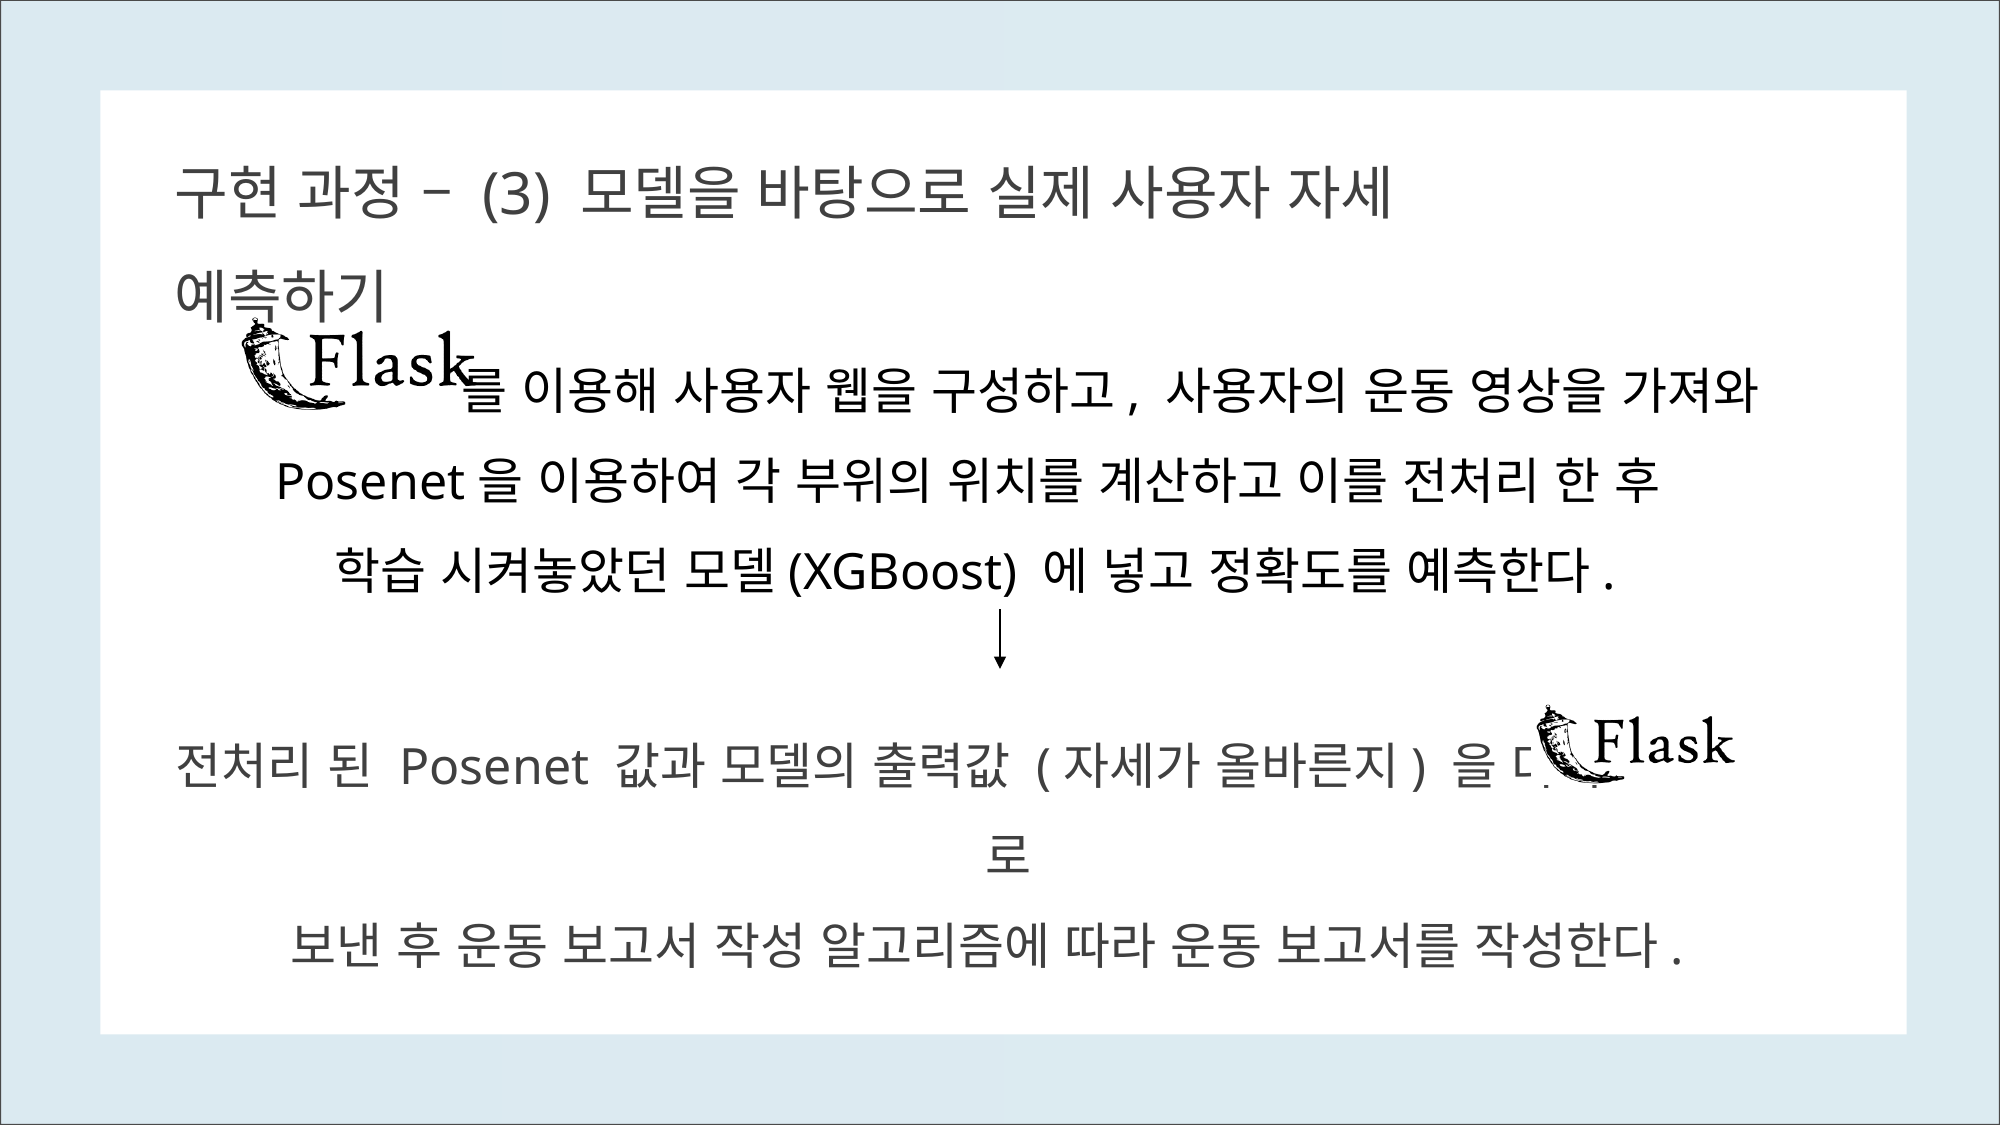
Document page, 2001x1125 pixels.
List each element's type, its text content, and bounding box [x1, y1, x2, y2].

text_box 구현 과정 – (3) 모델을 바탕으로 실제 사용자 자세 예측하기 [160, 113, 1615, 321]
picture [1531, 702, 1741, 785]
text_box [99, 89, 1908, 1035]
picture [235, 314, 484, 412]
text_box [0, 0, 2000, 1125]
text_box 전처리 된 Posenet 값과 모델의 출력값 (자세가 올바른지) 을 다시 로 보낸 후 운동 보고서 작성 알고리즘에 따라 운동 보고서를 작성한다. [160, 697, 1816, 982]
text_box 를 이용해 사용자 웹을 구성하고, 사용자의 운동 영상을 가져와 Posenet을 이용하여 각 부위의 위치를 계산하고 이를 전처리 한 후 학습 시켜놓았던 모델(XGBoost) 에 넣고 정확도를 예측한다. [159, 321, 1791, 607]
